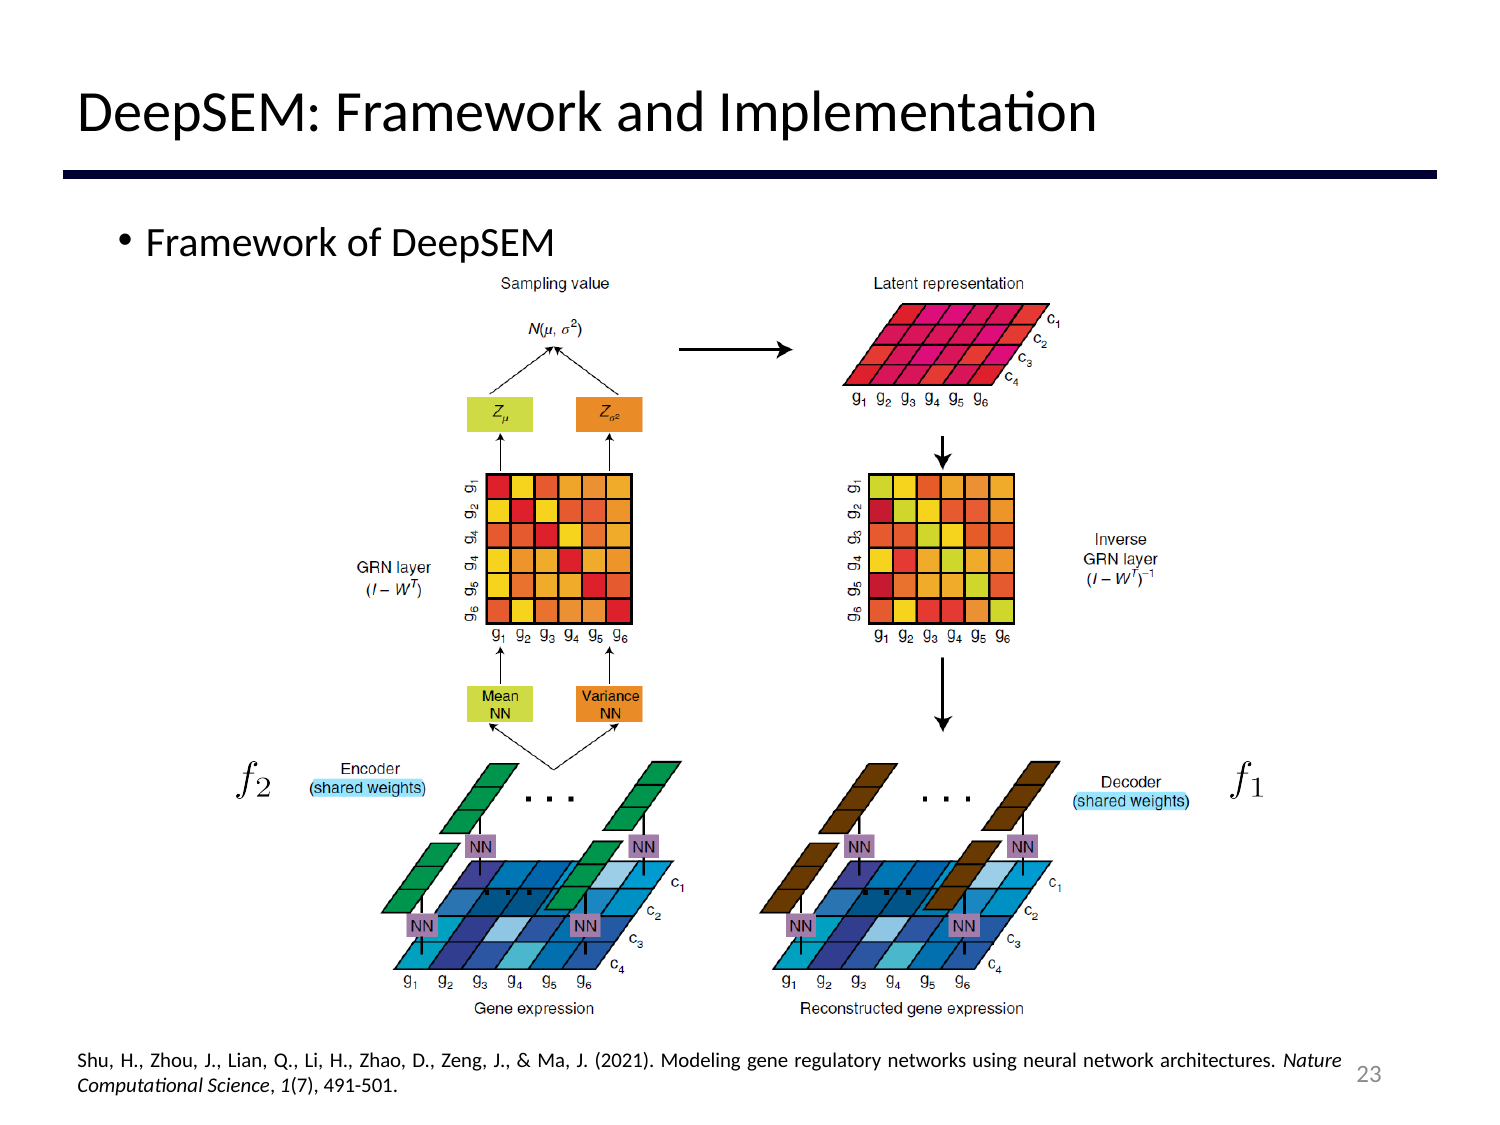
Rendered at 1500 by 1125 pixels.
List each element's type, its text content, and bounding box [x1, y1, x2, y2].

text_box Shu, H., Zhou, J., Lian, Q., Li, H., Zhao, D., Zeng, J., & Ma, J. (2021). Modeling gene regulatory networks using neural network architectures. Nature Computational Science, 1(7), 491-501. [62, 1039, 1357, 1105]
slide_number 23 [1357, 1042, 1397, 1103]
title DeepSEM: Framework and Implementation [62, 55, 1357, 170]
text_box Framework of DeepSEM [103, 207, 1397, 272]
picture [304, 272, 1196, 1020]
picture [1230, 761, 1263, 800]
picture [236, 761, 270, 800]
